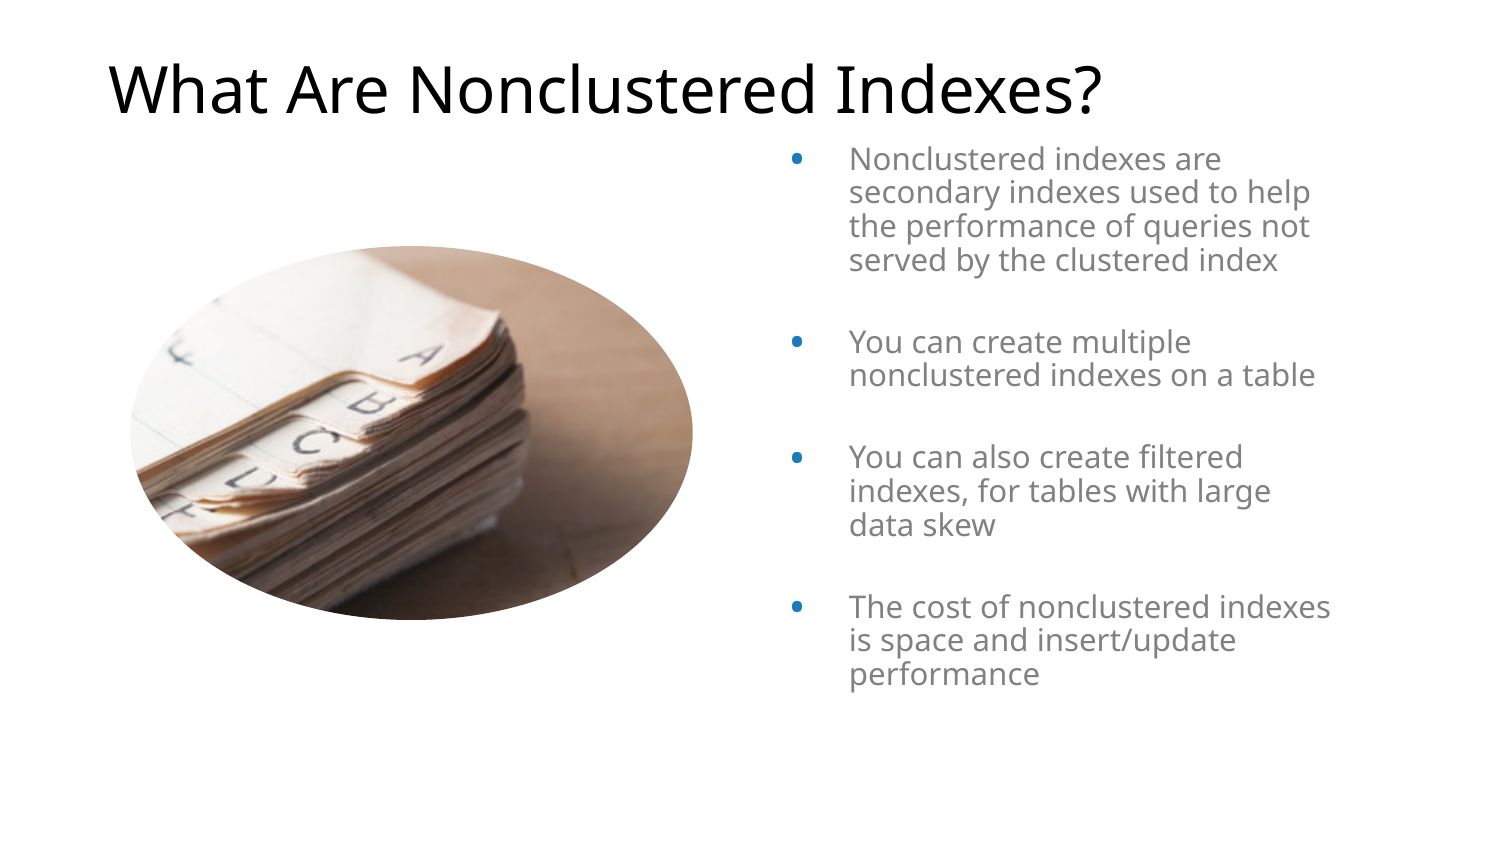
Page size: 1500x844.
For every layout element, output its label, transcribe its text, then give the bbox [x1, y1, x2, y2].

list Nonclustered indexes are secondary indexes used to help the performance of queries not served by the clustered index You can create multiple nonclustered indexes on a table You can also create filtered indexes, for tables with large data skew The cost of nonclustered indexes is space and insert/update performance [773, 135, 1352, 751]
picture [130, 246, 693, 620]
title What Are Nonclustered Indexes? [93, 49, 1259, 136]
